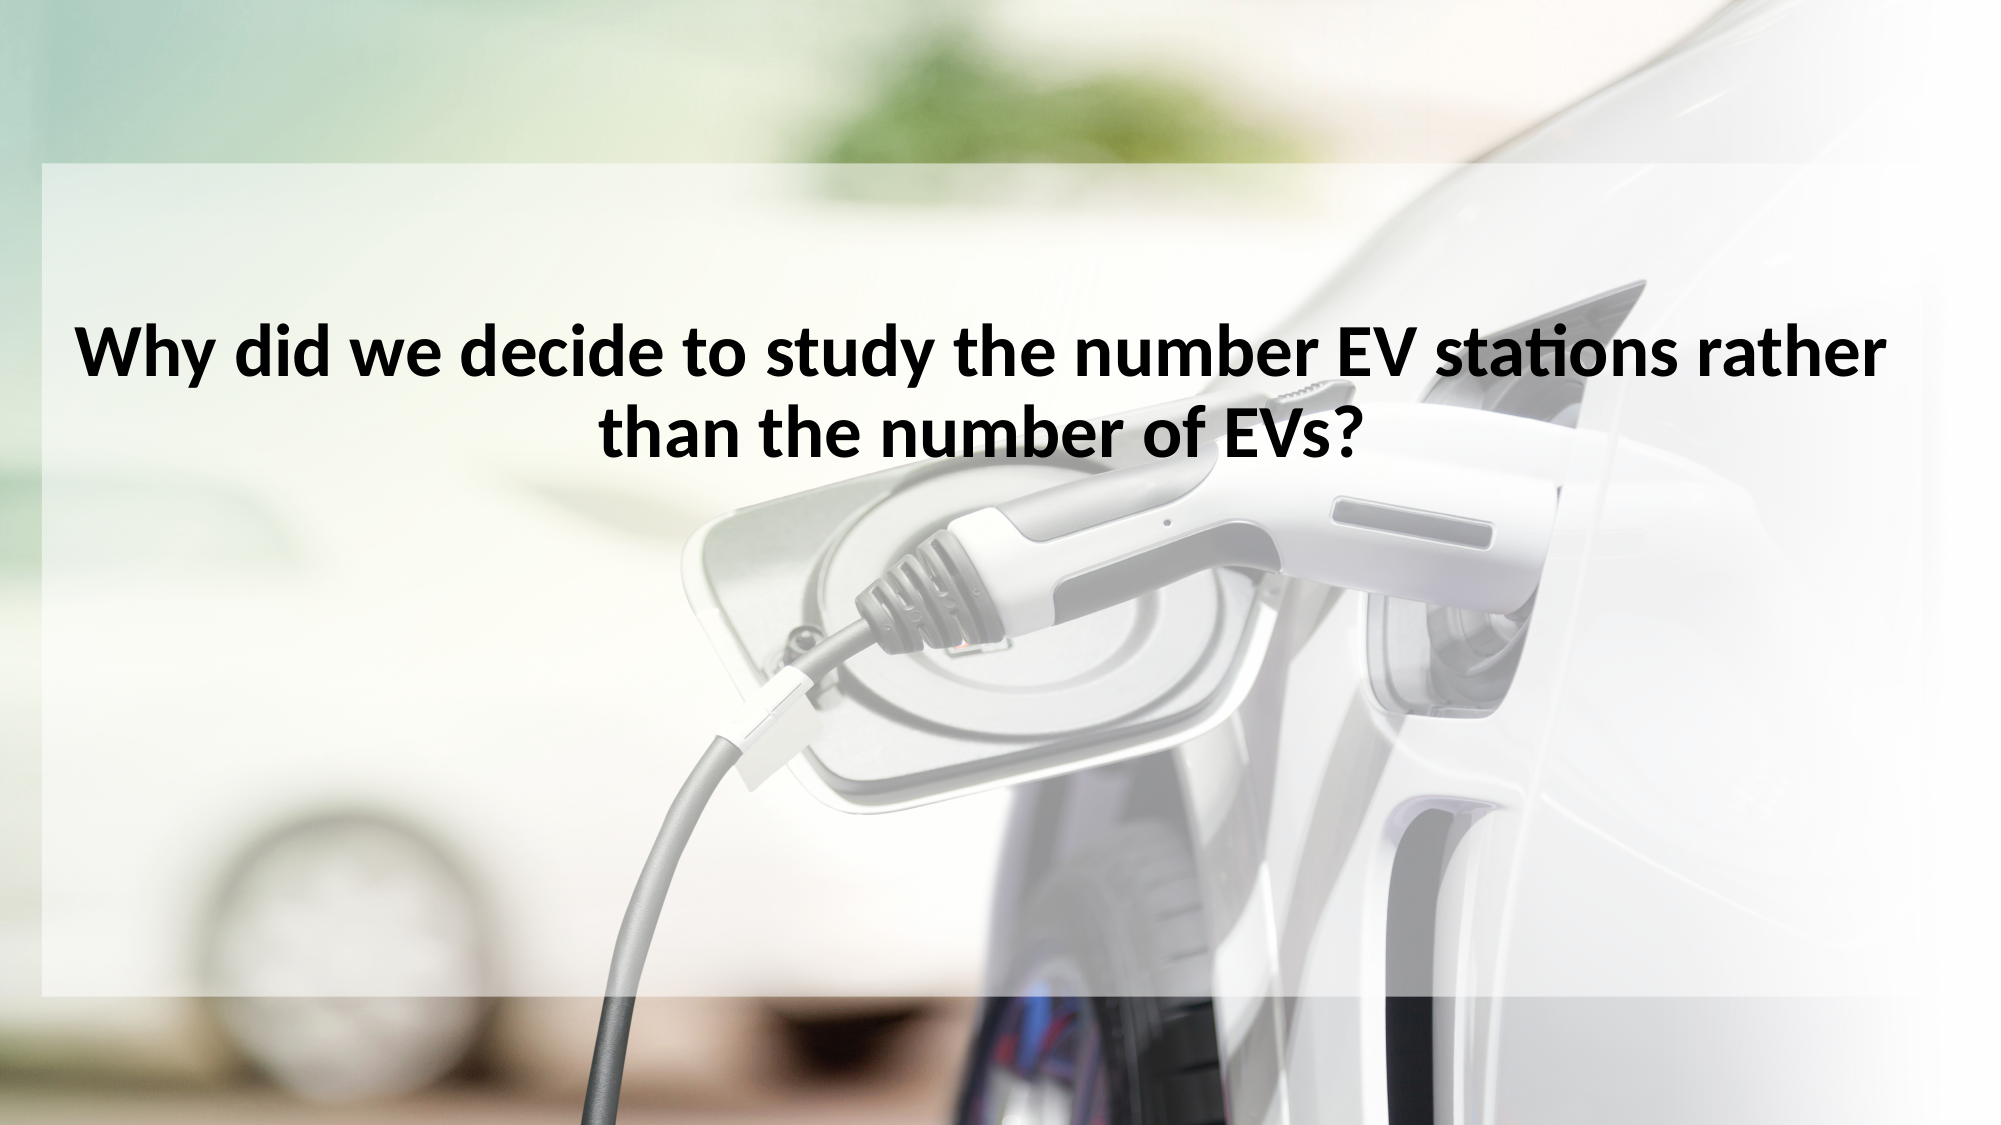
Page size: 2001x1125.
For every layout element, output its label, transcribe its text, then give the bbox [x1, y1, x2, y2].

subtitle Why did we decide to study the number EV stations rather than the number of EVs? [41, 163, 1923, 997]
picture [0, 0, 2000, 1125]
